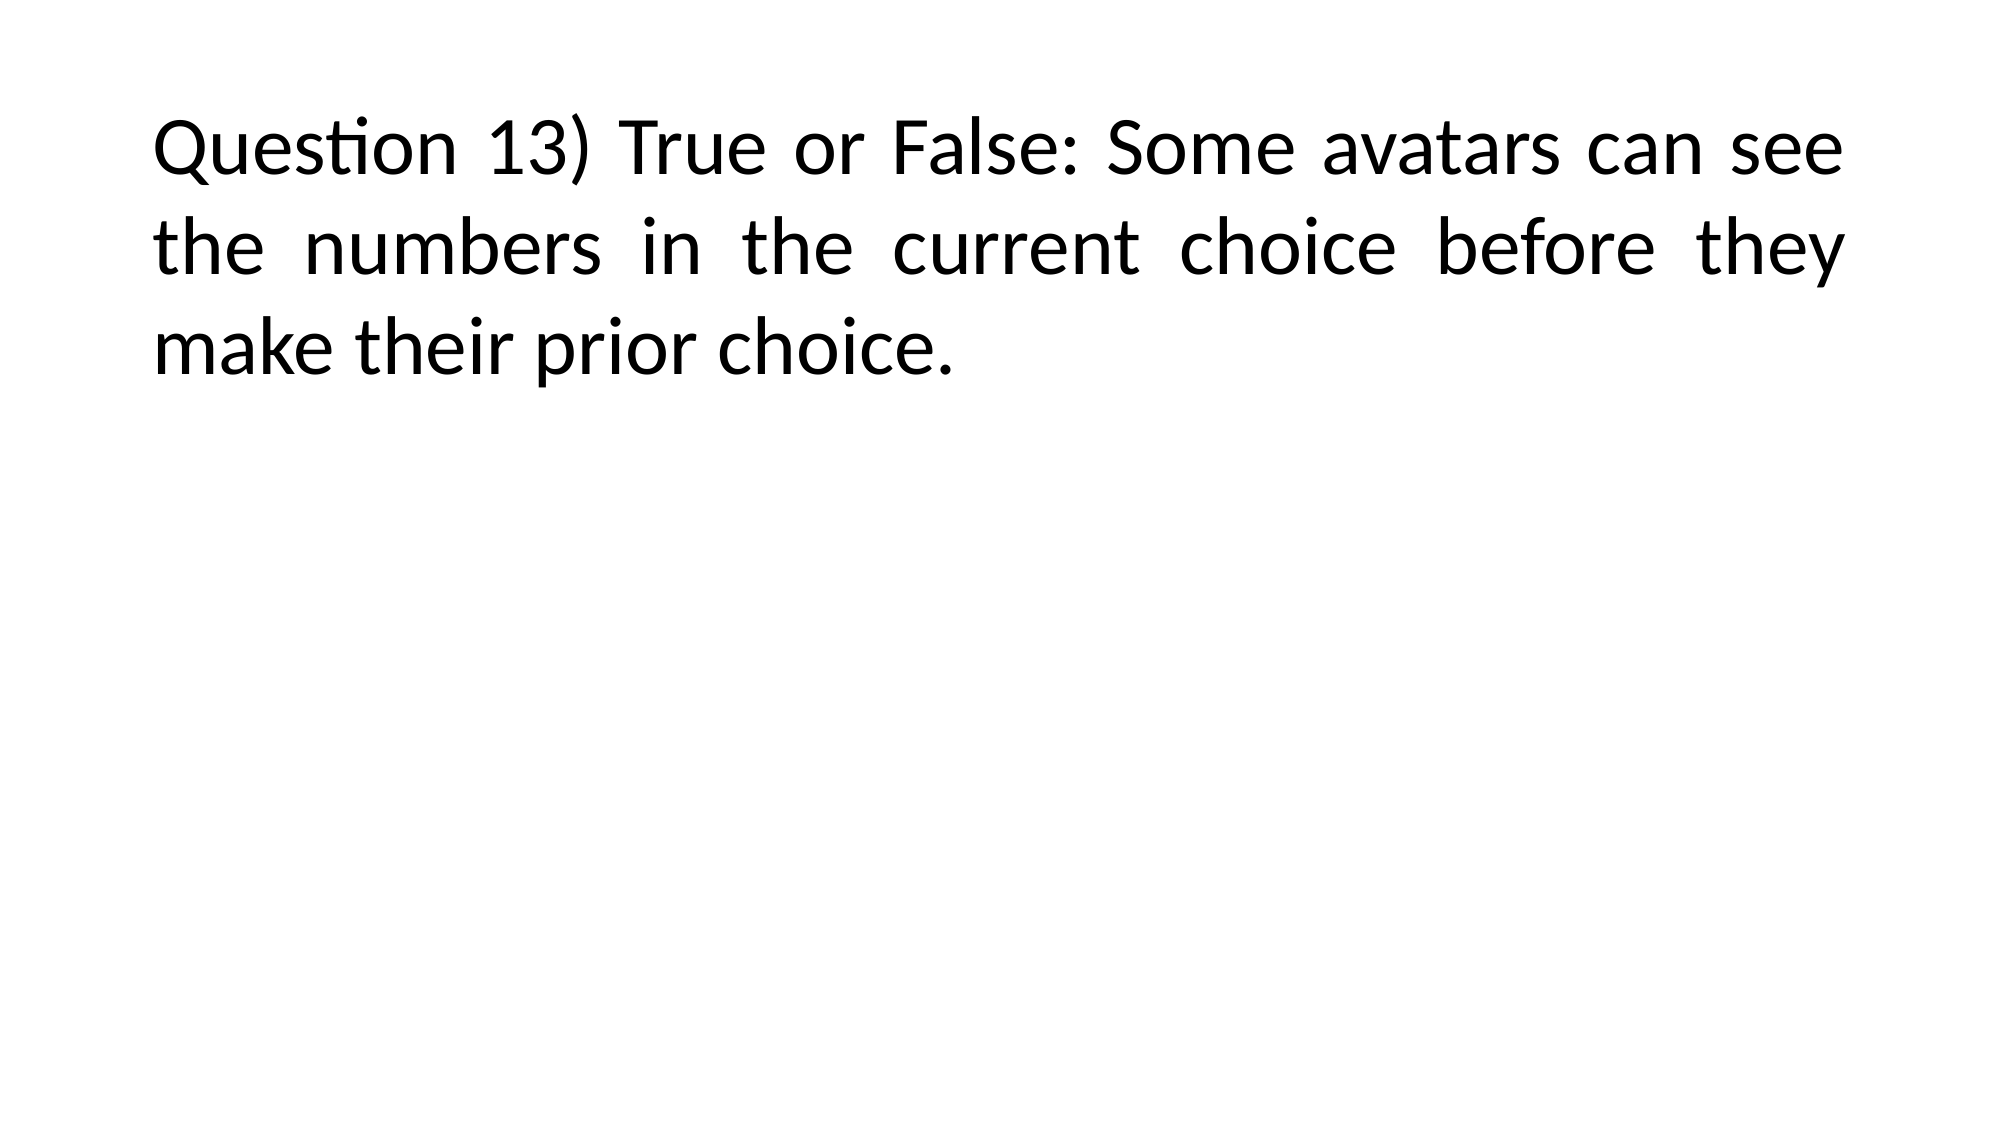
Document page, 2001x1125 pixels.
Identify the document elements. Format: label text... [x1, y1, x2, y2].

list Question 13) True or False: Some avatars can see the numbers in the current choice before they make their prior choice. [137, 84, 1863, 798]
